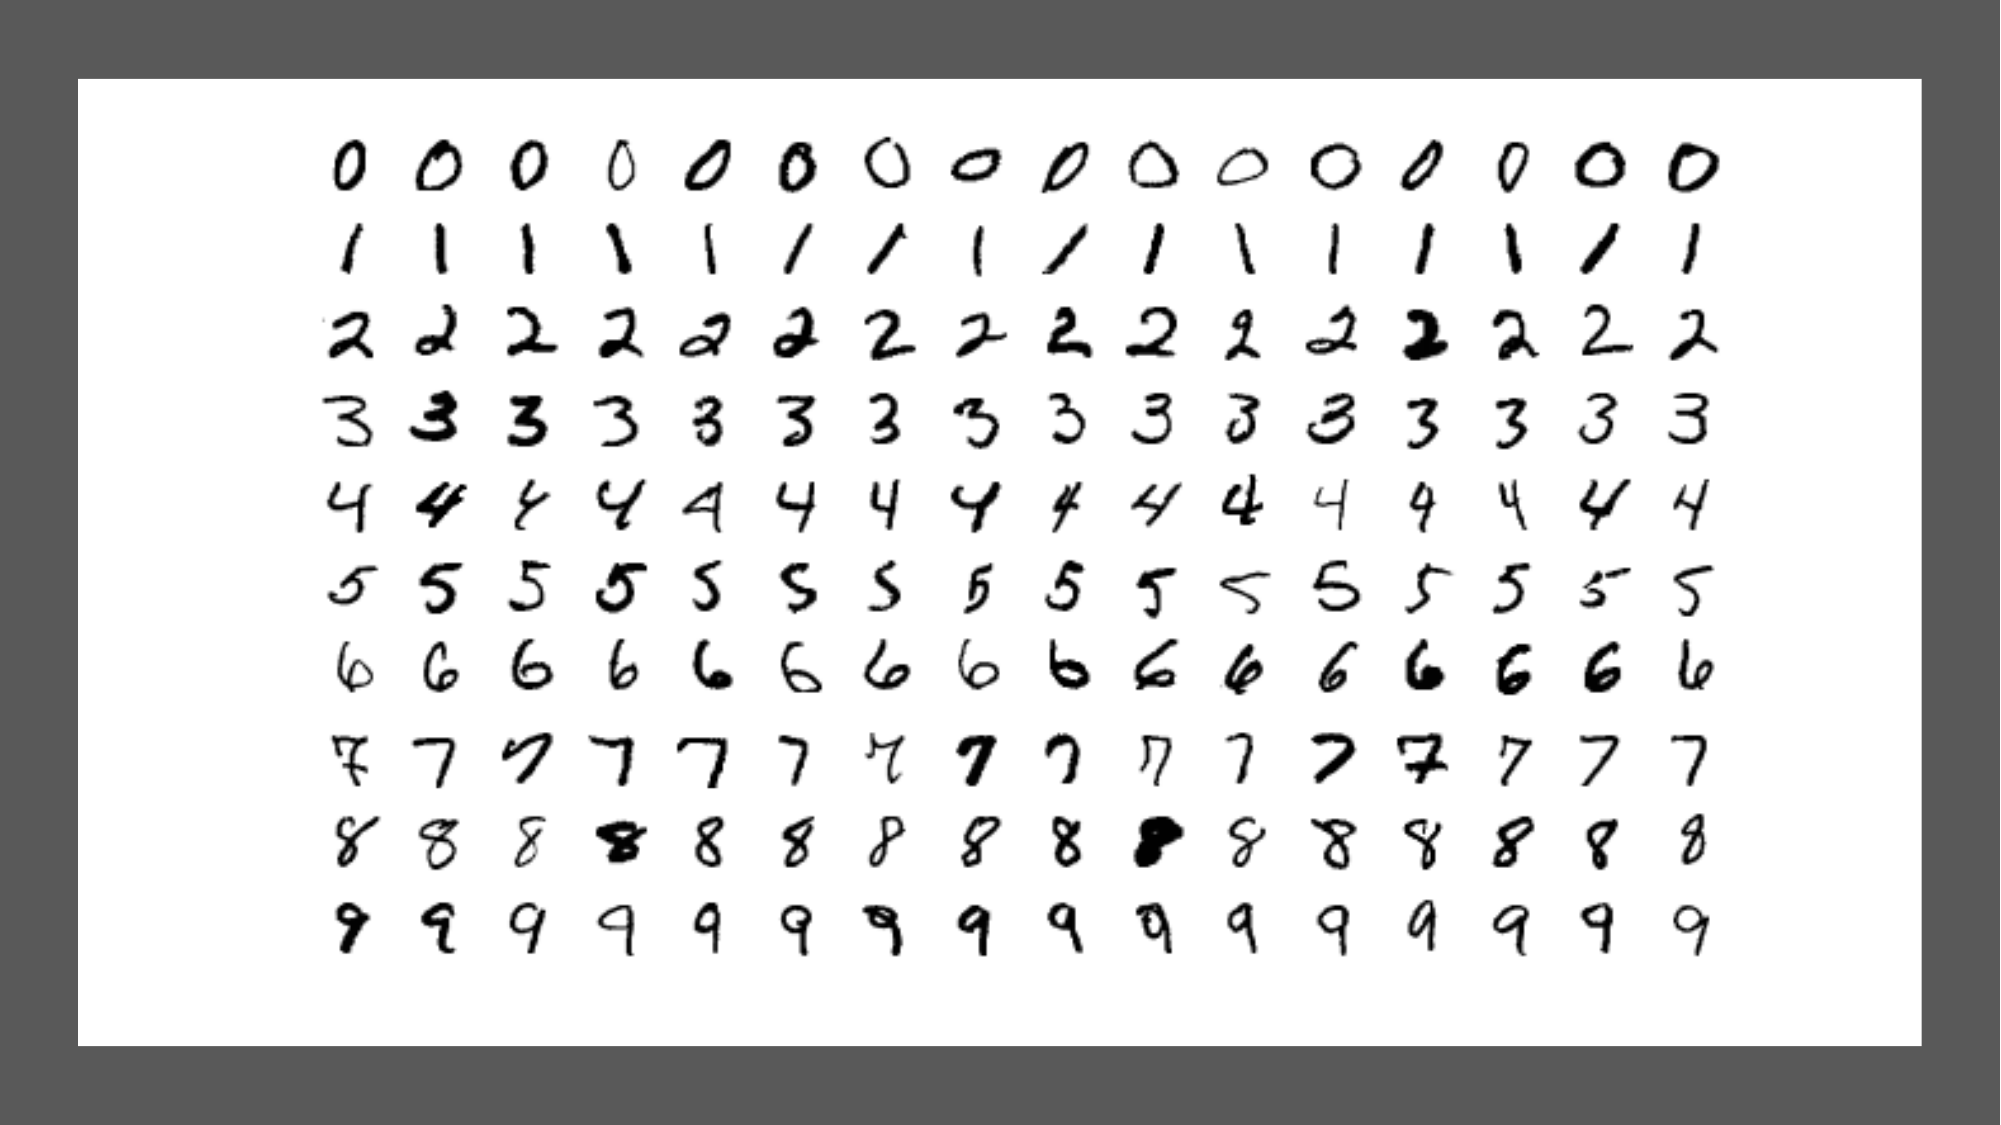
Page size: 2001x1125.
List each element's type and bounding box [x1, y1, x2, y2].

text_box [0, 0, 2000, 1125]
text_box [77, 78, 1923, 1047]
picture [247, 105, 1753, 1020]
